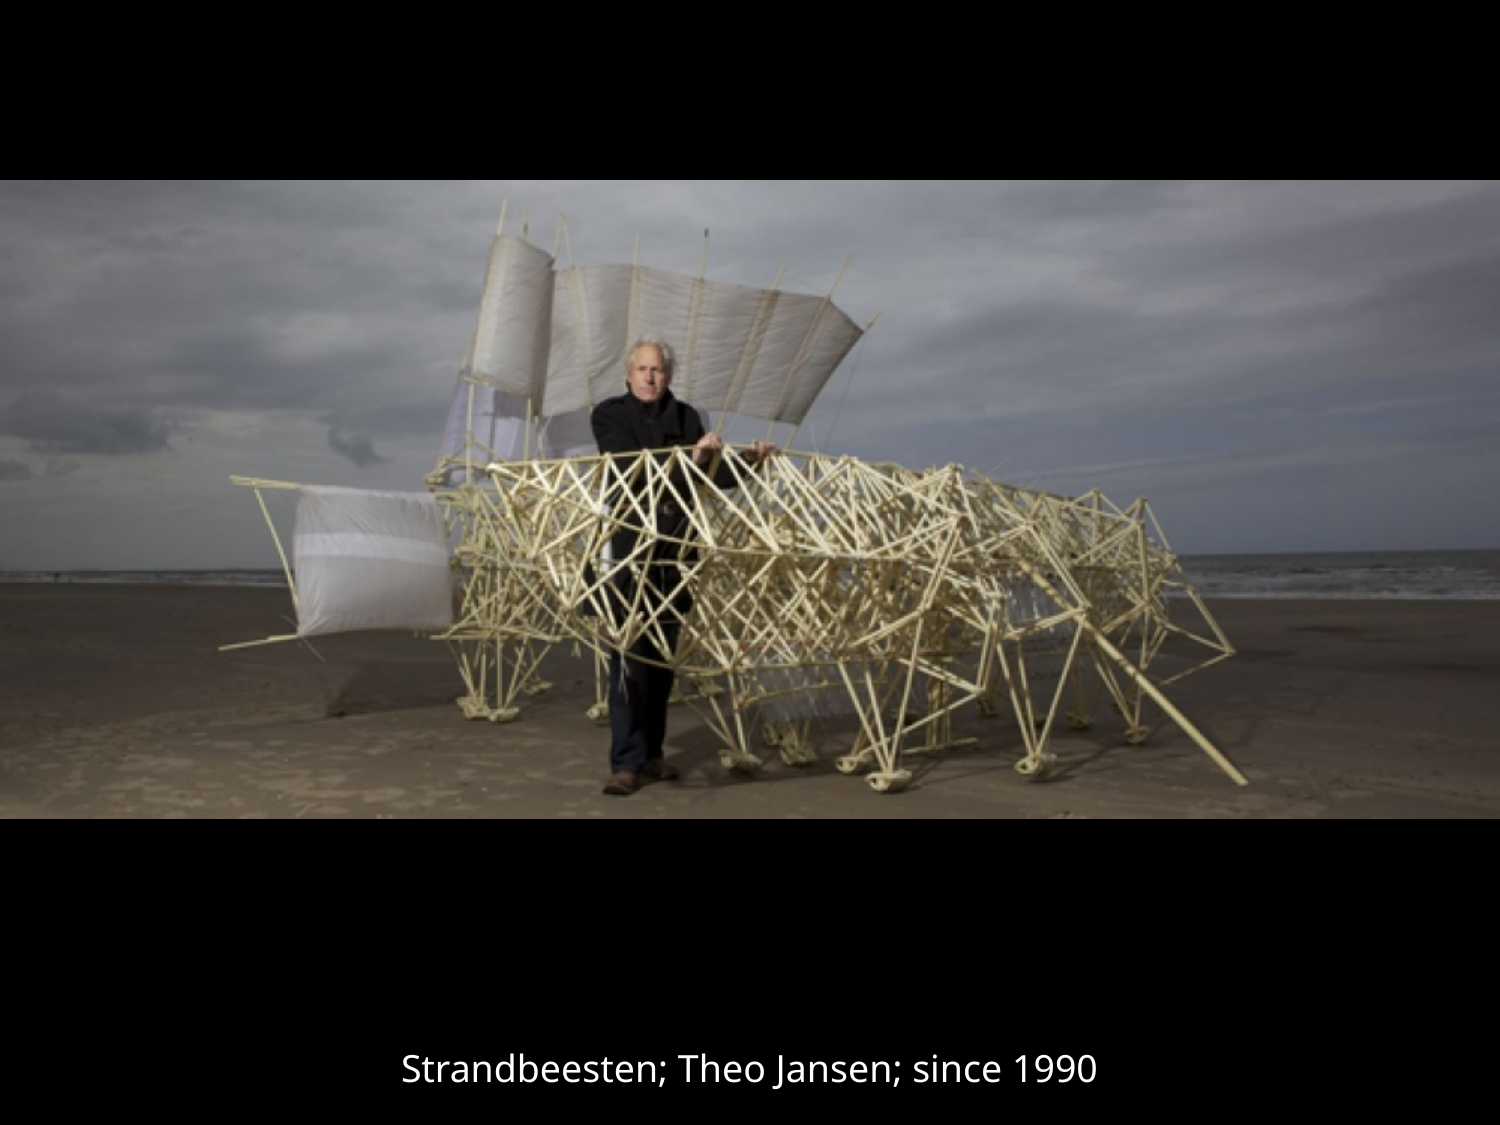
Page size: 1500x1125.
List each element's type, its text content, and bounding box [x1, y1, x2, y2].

subtitle Strandbeesten; Theo Jansen; since 1990 [225, 1037, 1275, 1119]
picture [0, 180, 1500, 819]
